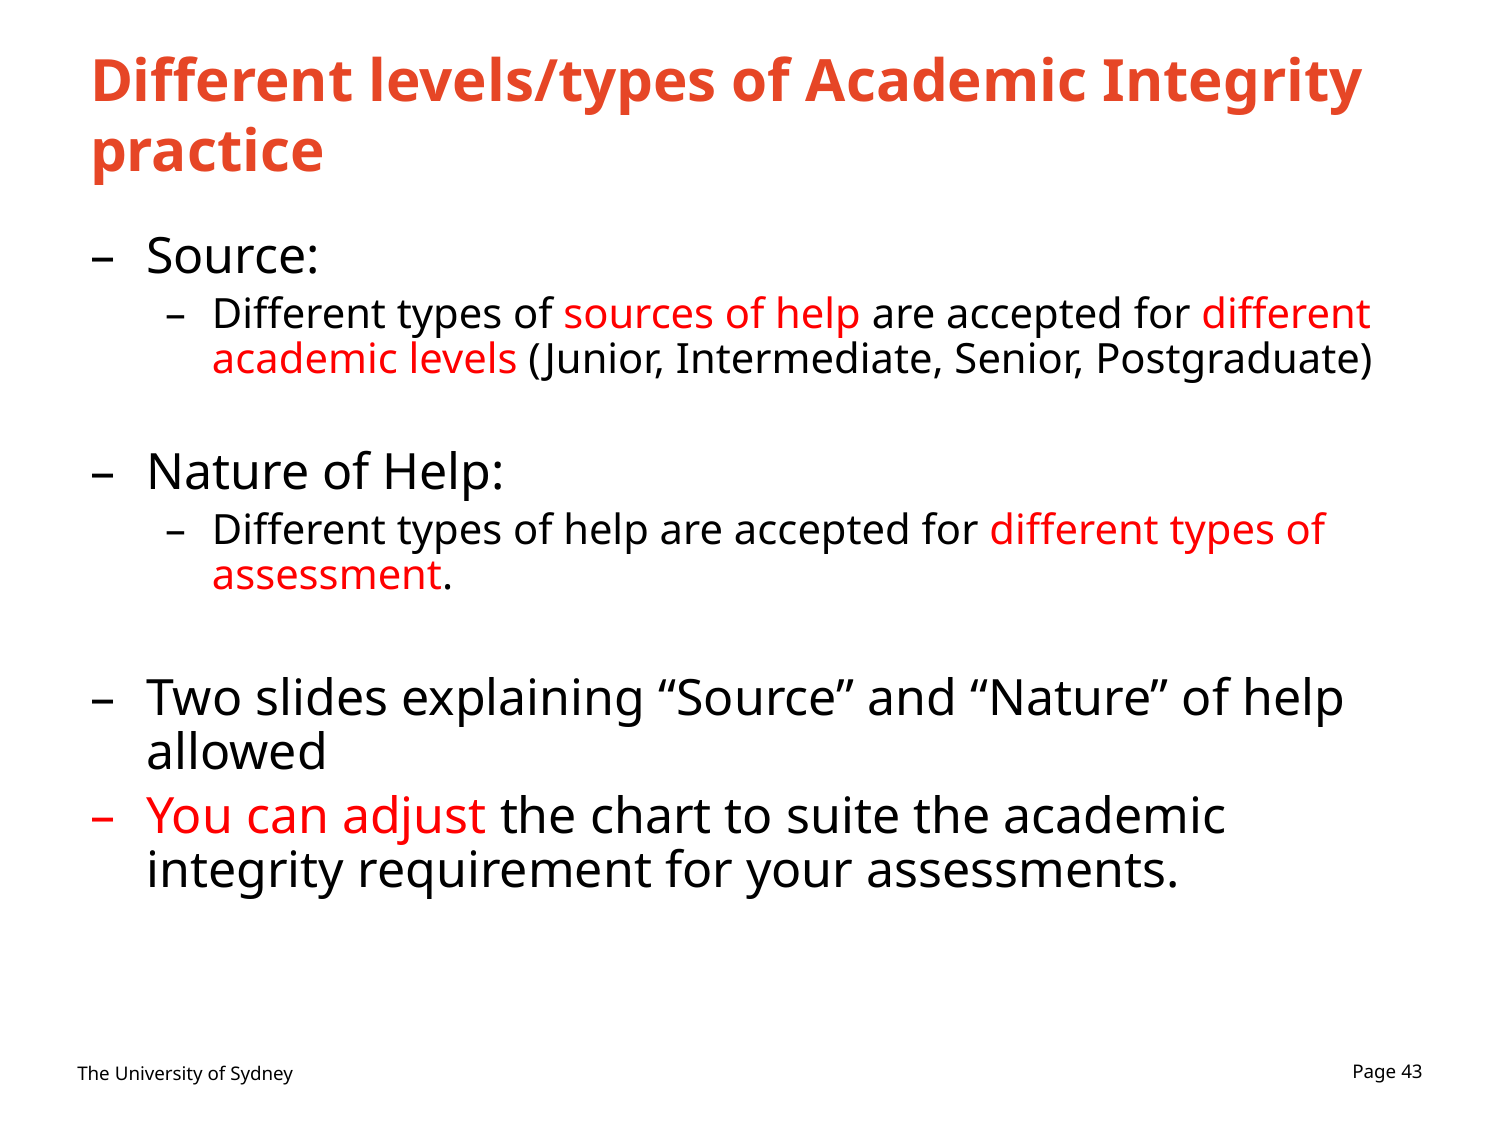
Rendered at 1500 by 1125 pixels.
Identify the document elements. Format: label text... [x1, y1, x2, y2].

title Different levels/types of Academic Integrity practice [75, 19, 1425, 207]
list Source: Different types of sources of help are accepted for different academic levels (Junior, Intermediate, Senior, Postgraduate) Nature of Help: Different types of help are accepted for different types of assessment. Two slides explaining “Source” and “Nature” of help allowed You can adjust the chart to suite the academic integrity requirement for your assessments. [75, 222, 1425, 1005]
